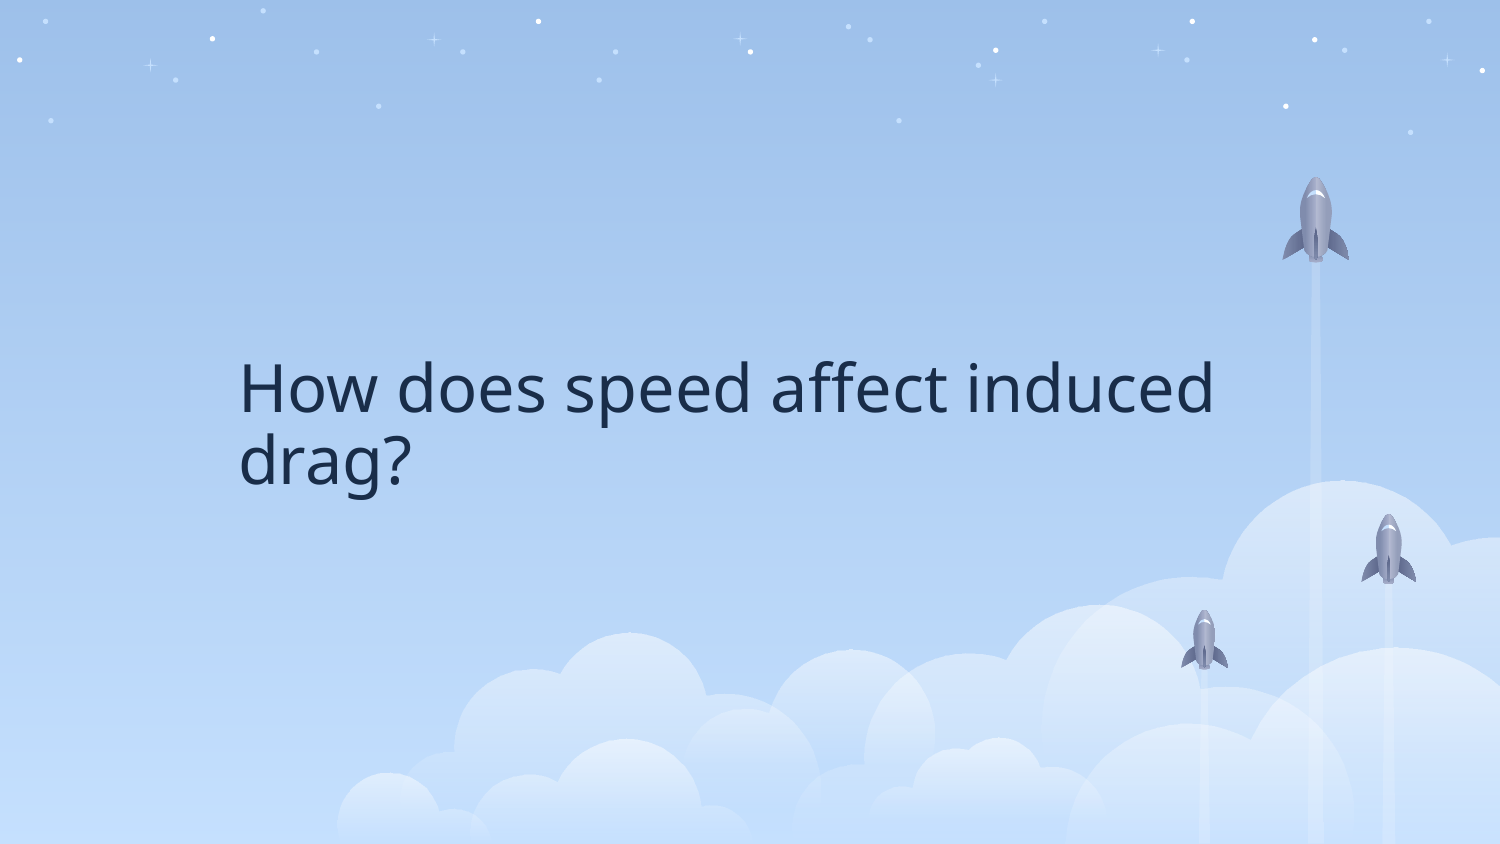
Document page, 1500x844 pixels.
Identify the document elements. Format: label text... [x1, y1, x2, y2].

title How does speed affect induced drag? [238, 344, 1262, 500]
